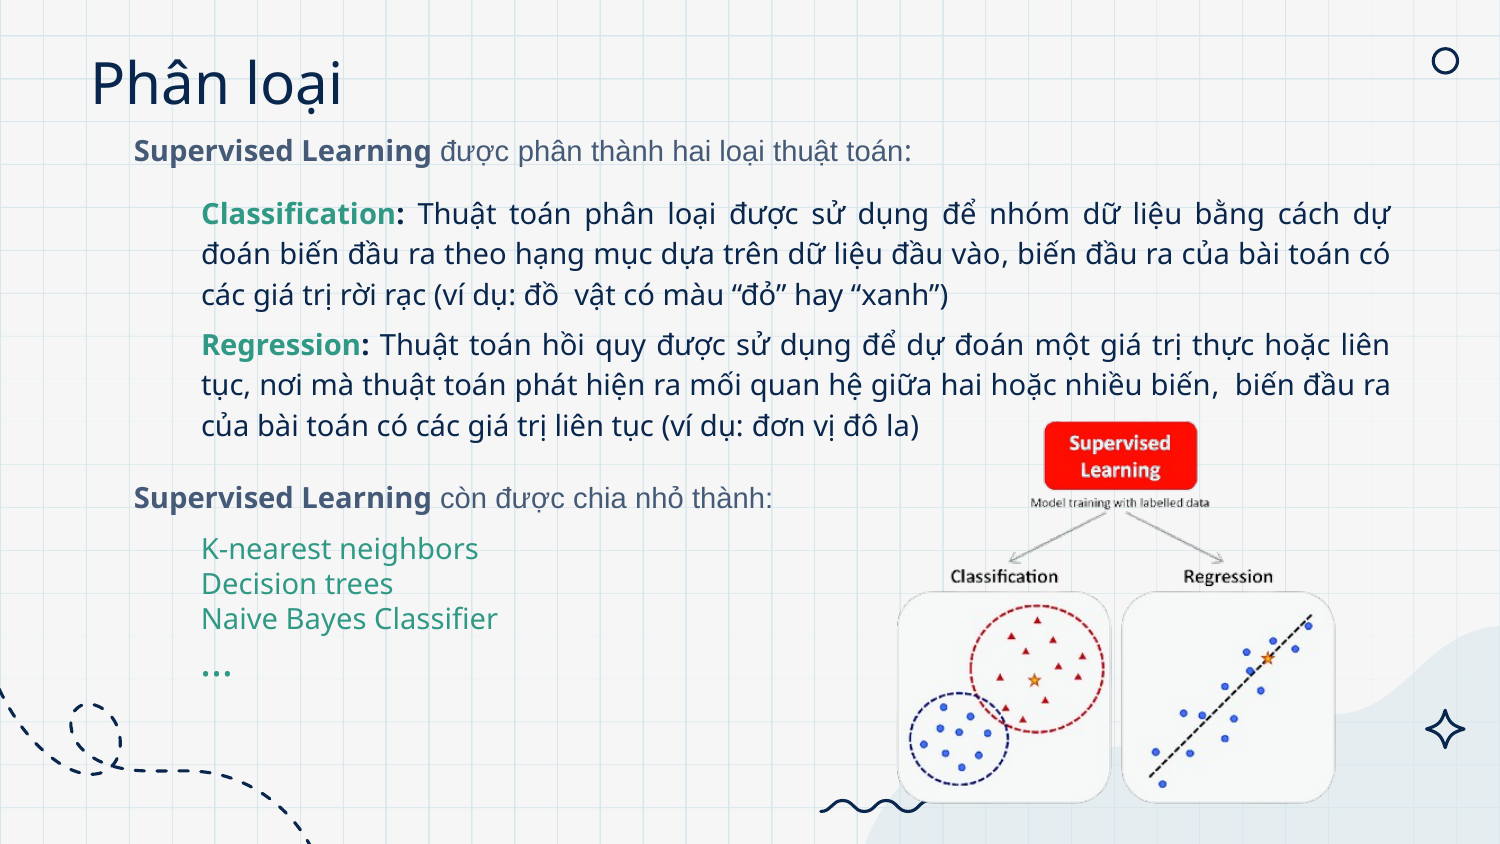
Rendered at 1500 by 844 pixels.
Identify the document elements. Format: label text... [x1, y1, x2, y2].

subtitle Classification: Thuật toán phân loại được sử dụng để nhóm dữ liệu bằng cách dự đoán biến đầu ra theo hạng mục dựa trên dữ liệu đầu vào, biến đầu ra của bài toán có các giá trị rời rạc (ví dụ: đồ vật có màu “đỏ” hay “xanh”) Regression: Thuật toán hồi quy được sử dụng để dự đoán một giá trị thực hoặc liên tục, nơi mà thuật toán phát hiện ra mối quan hệ giữa hai hoặc nhiều biến, biến đầu ra của bài toán có các giá trị liên tục (ví dụ: đơn vị đô la) [186, 175, 1407, 461]
picture [0, 0, 1500, 844]
title Phân loại [75, 31, 1339, 125]
text_box K-nearest neighbors Decision trees Naive Bayes Classifier … [186, 522, 879, 693]
text_box Supervised Learning còn được chia nhỏ thành: [119, 472, 879, 523]
text_box Supervised Learning được phân thành hai loại thuật toán: [119, 124, 967, 175]
